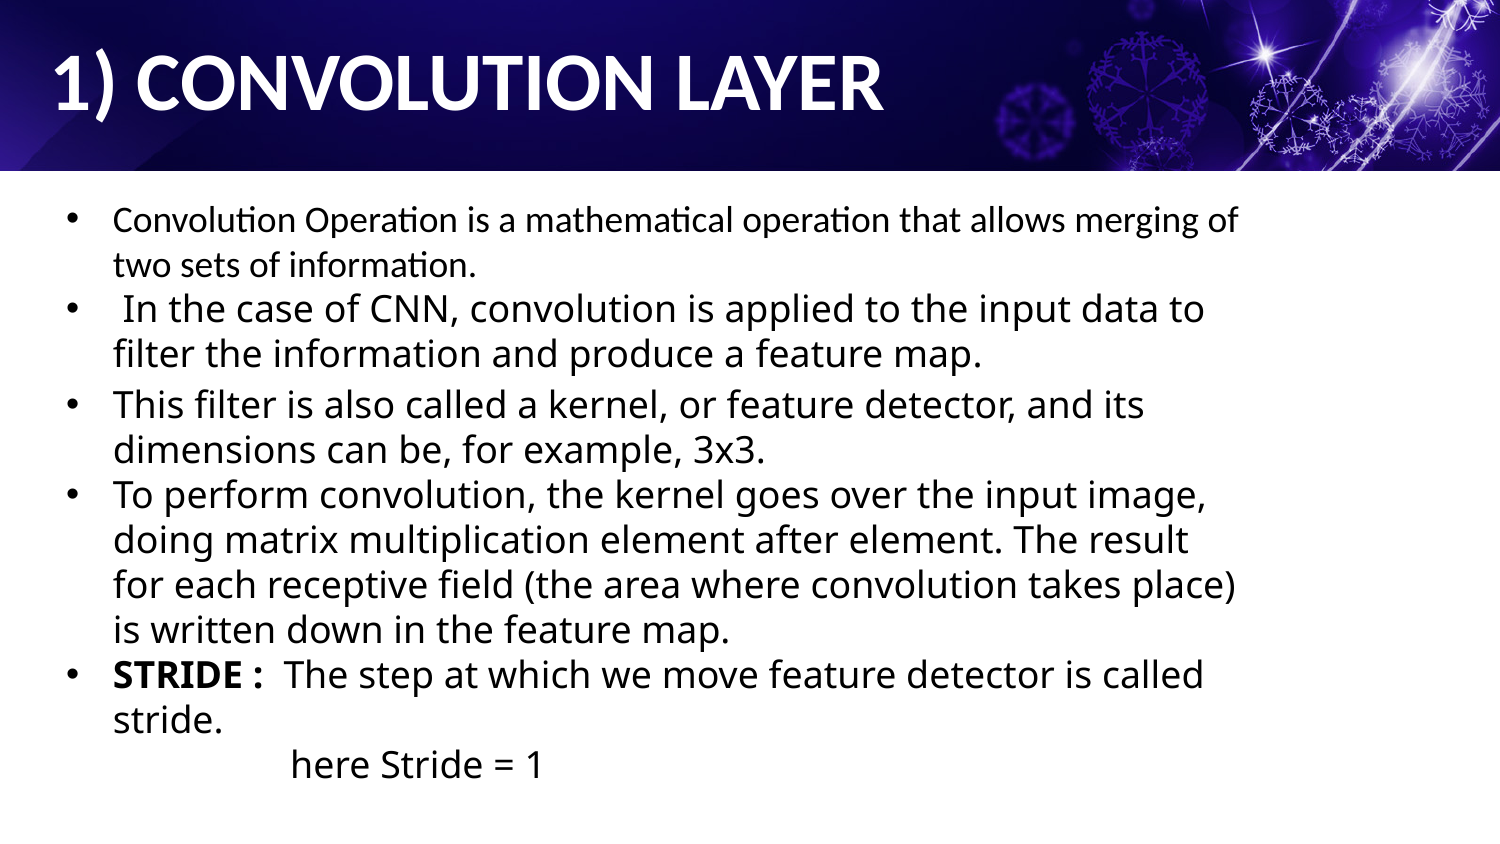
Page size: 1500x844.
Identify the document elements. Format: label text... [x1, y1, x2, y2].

picture [0, 0, 1500, 844]
text_box Convolution Operation is a mathematical operation that allows merging of two sets of information. In the case of CNN, convolution is applied to the input data to filter the information and produce a feature map. This filter is also called a kernel, or feature detector, and its dimensions can be, for example, 3x3. To perform convolution, the kernel goes over the input image, doing matrix multiplication element after element. The result for each receptive field (the area where convolution takes place) is written down in the feature map. STRIDE : The step at which we move feature detector is called stride. here Stride = 1 [51, 187, 1257, 794]
title 1) Convolution layer [34, 20, 1310, 188]
